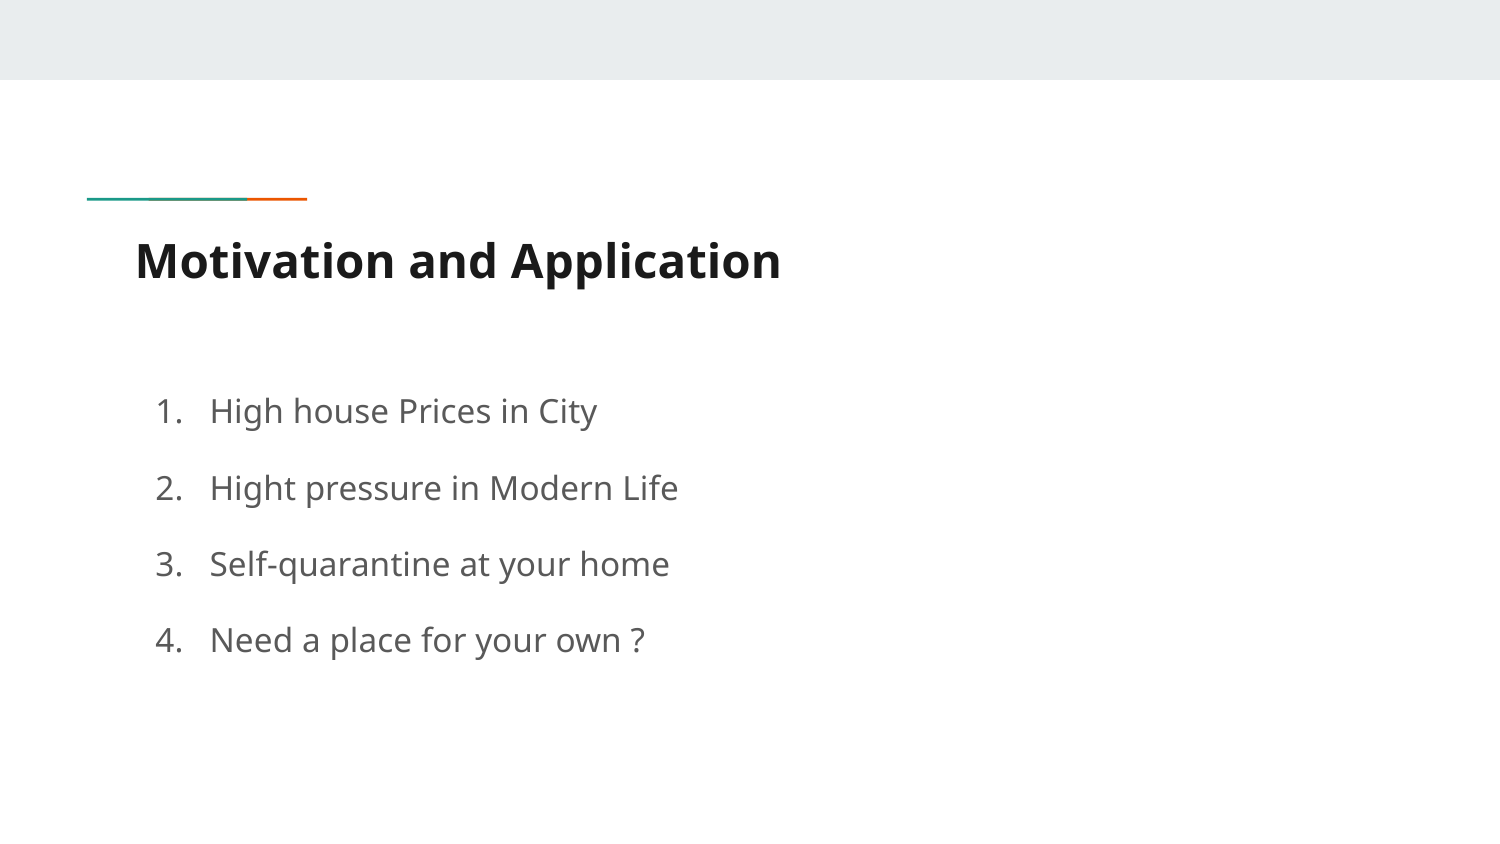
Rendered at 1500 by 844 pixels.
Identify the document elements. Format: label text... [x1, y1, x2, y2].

title Motivation and Application [119, 216, 1381, 305]
list High house Prices in City Hight pressure in Modern Life Self-quarantine at your home Need a place for your own ? [119, 339, 1381, 711]
